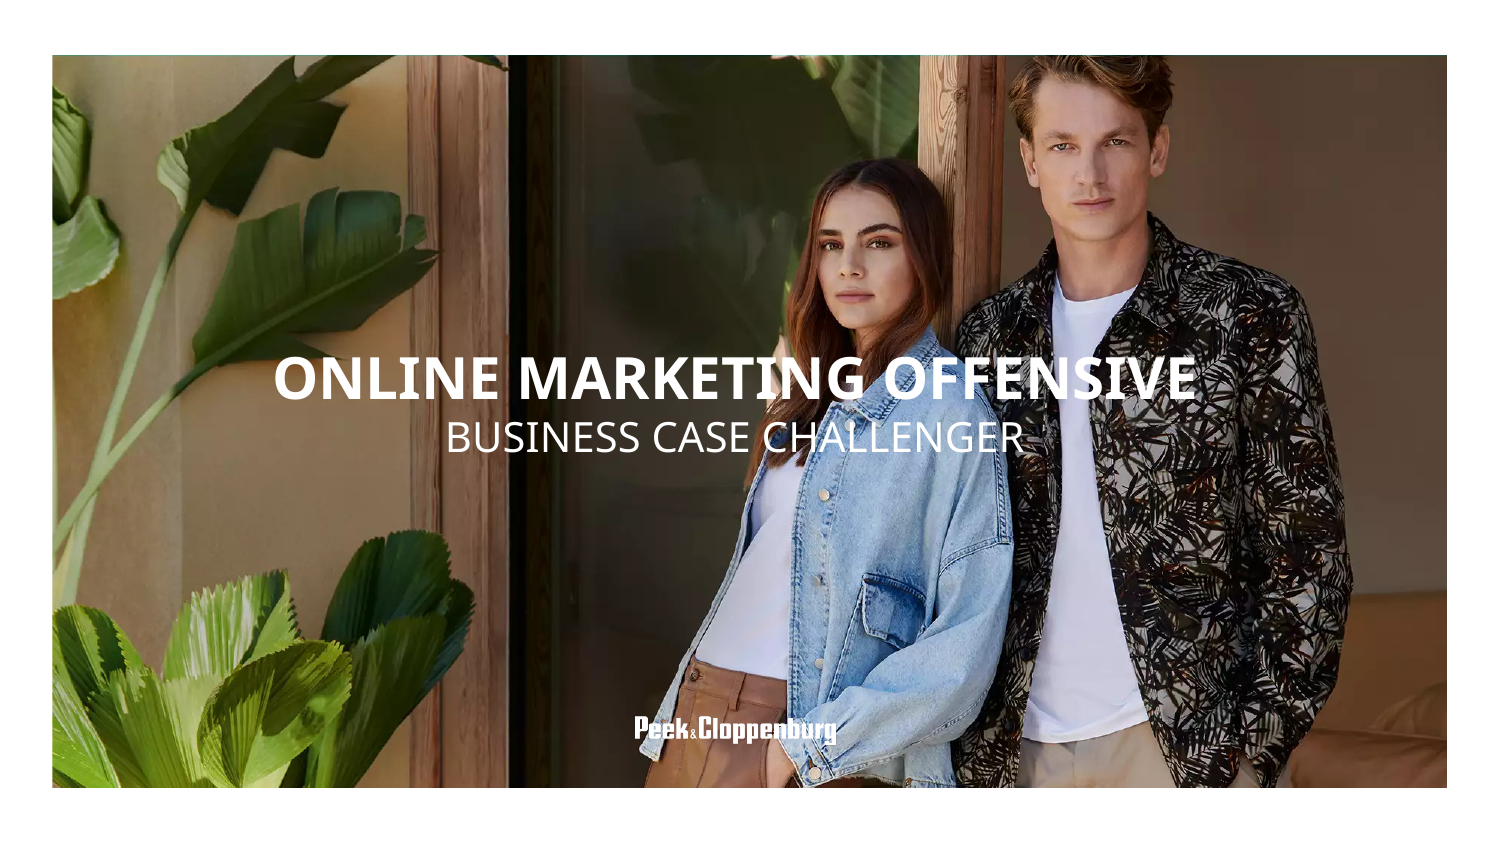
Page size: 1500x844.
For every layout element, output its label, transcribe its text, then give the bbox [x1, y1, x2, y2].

picture [52, 55, 1448, 788]
text_box ONLINE MARKETING OFFENSIVE BUSINESS CASE CHALLENGER [23, 14, 1447, 788]
